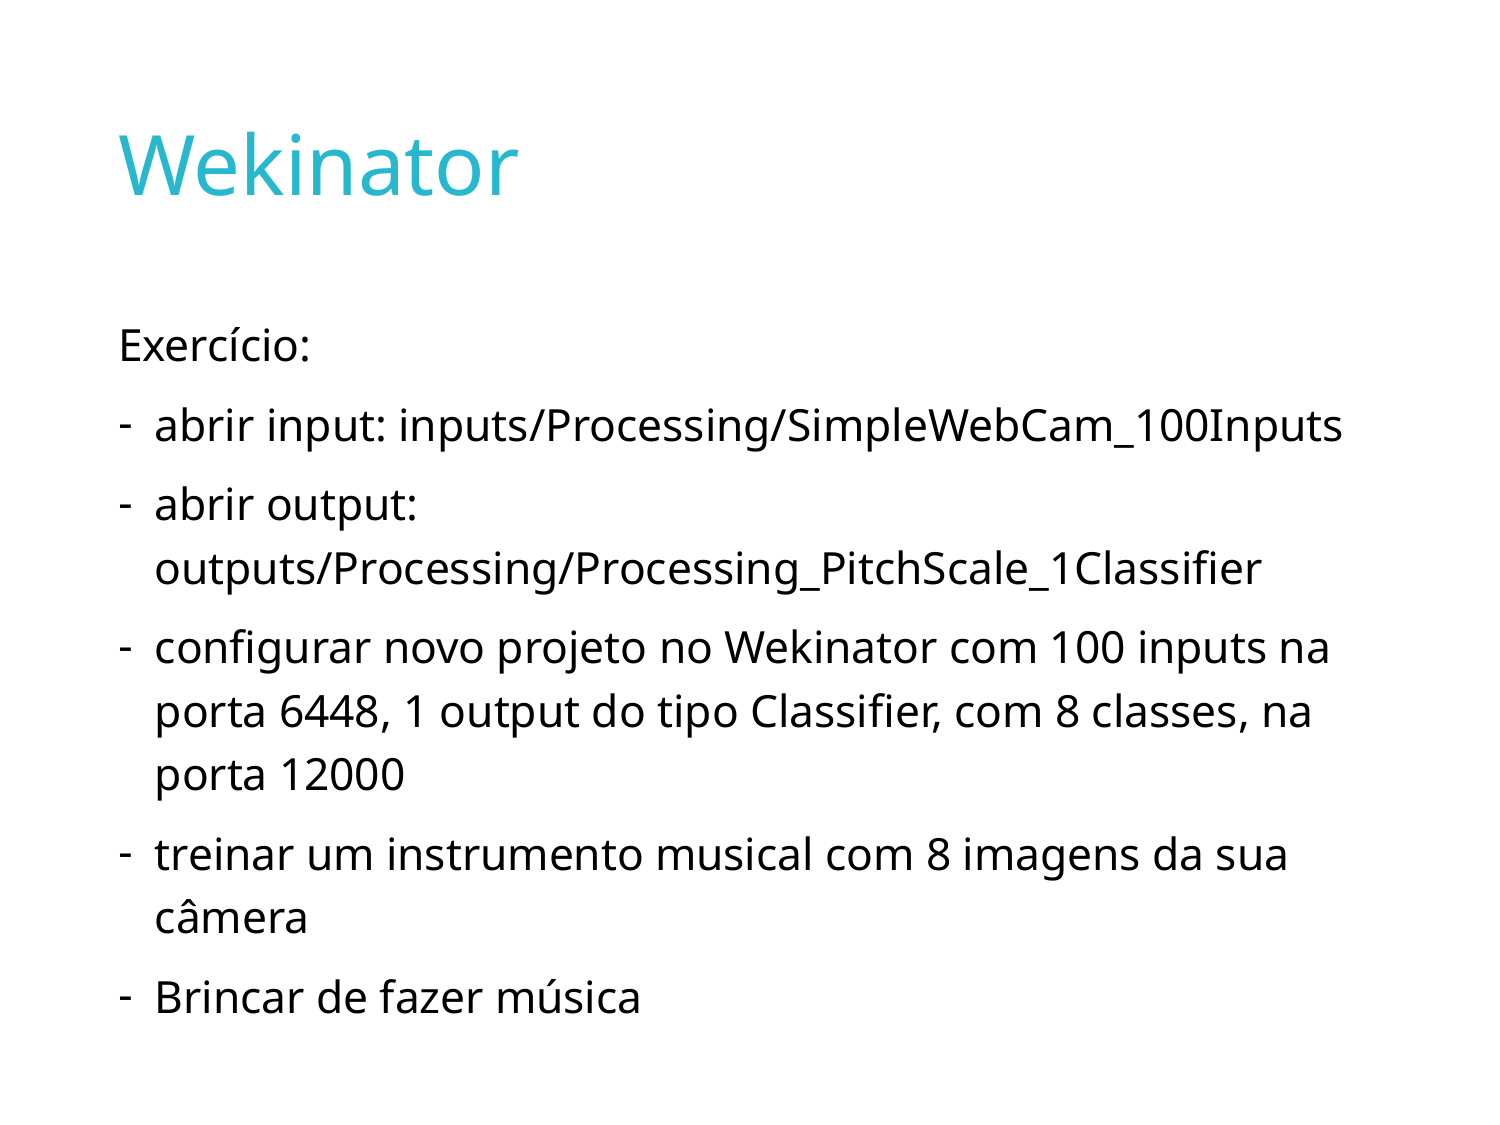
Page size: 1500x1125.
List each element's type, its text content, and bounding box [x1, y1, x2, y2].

list Exercício: abrir input: inputs/Processing/SimpleWebCam_100Inputs abrir output: outputs/Processing/Processing_PitchScale_1Classifier configurar novo projeto no Wekinator com 100 inputs na porta 6448, 1 output do tipo Classifier, com 8 classes, na porta 12000 treinar um instrumento musical com 8 imagens da sua câmera Brincar de fazer música [103, 299, 1397, 1034]
title Wekinator [103, 59, 1397, 278]
